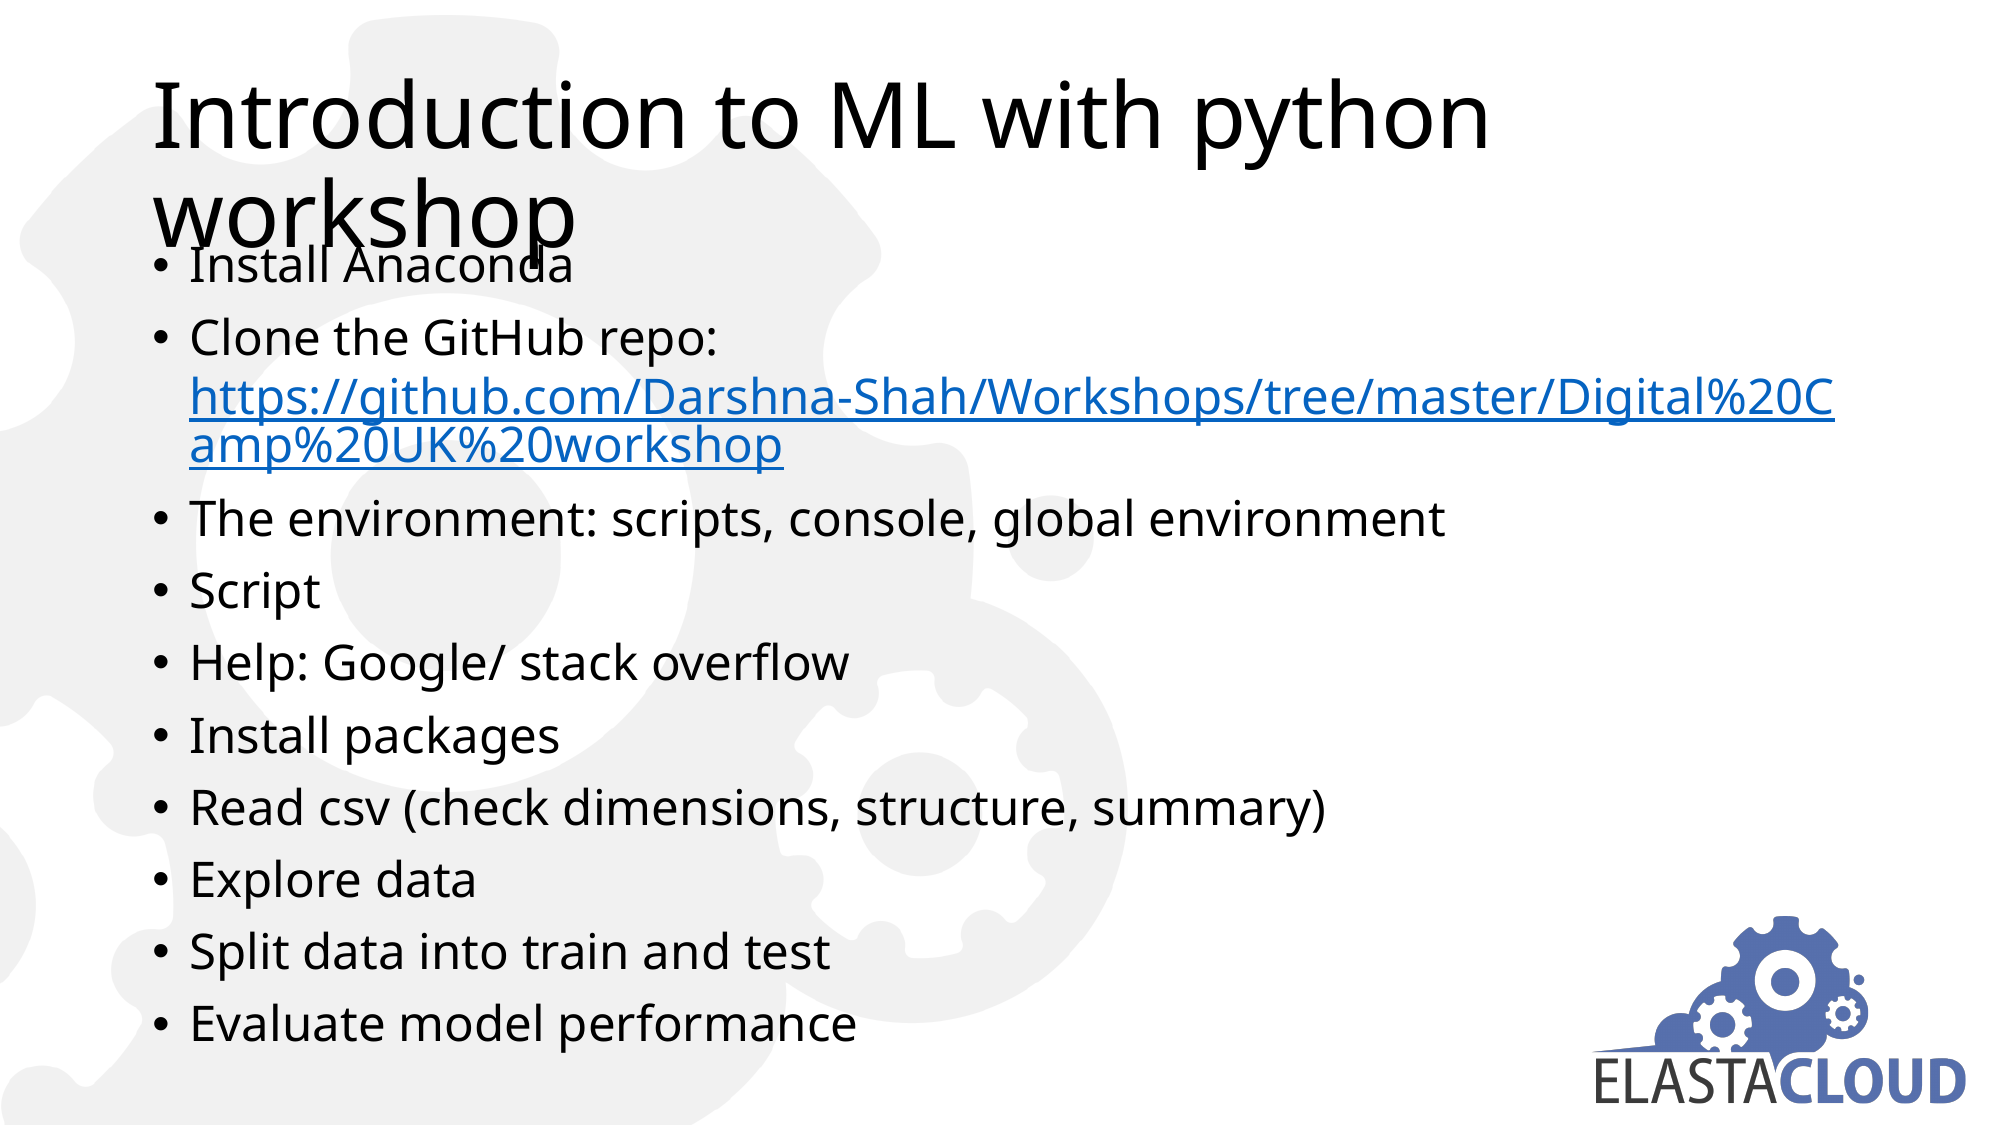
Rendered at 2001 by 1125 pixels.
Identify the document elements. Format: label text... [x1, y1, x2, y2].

list Install Anaconda Clone the GitHub repo: https://github.com/Darshna-Shah/Workshops/tree/master/Digital%20Camp%20UK%20workshop The environment: scripts, console, global environment Script Help: Google/ stack overflow Install packages Read csv (check dimensions, structure, summary) Explore data Split data into train and test Evaluate model performance [137, 232, 1863, 1014]
title Introduction to ML with python workshop [137, 59, 1863, 232]
picture [1582, 910, 1975, 1117]
